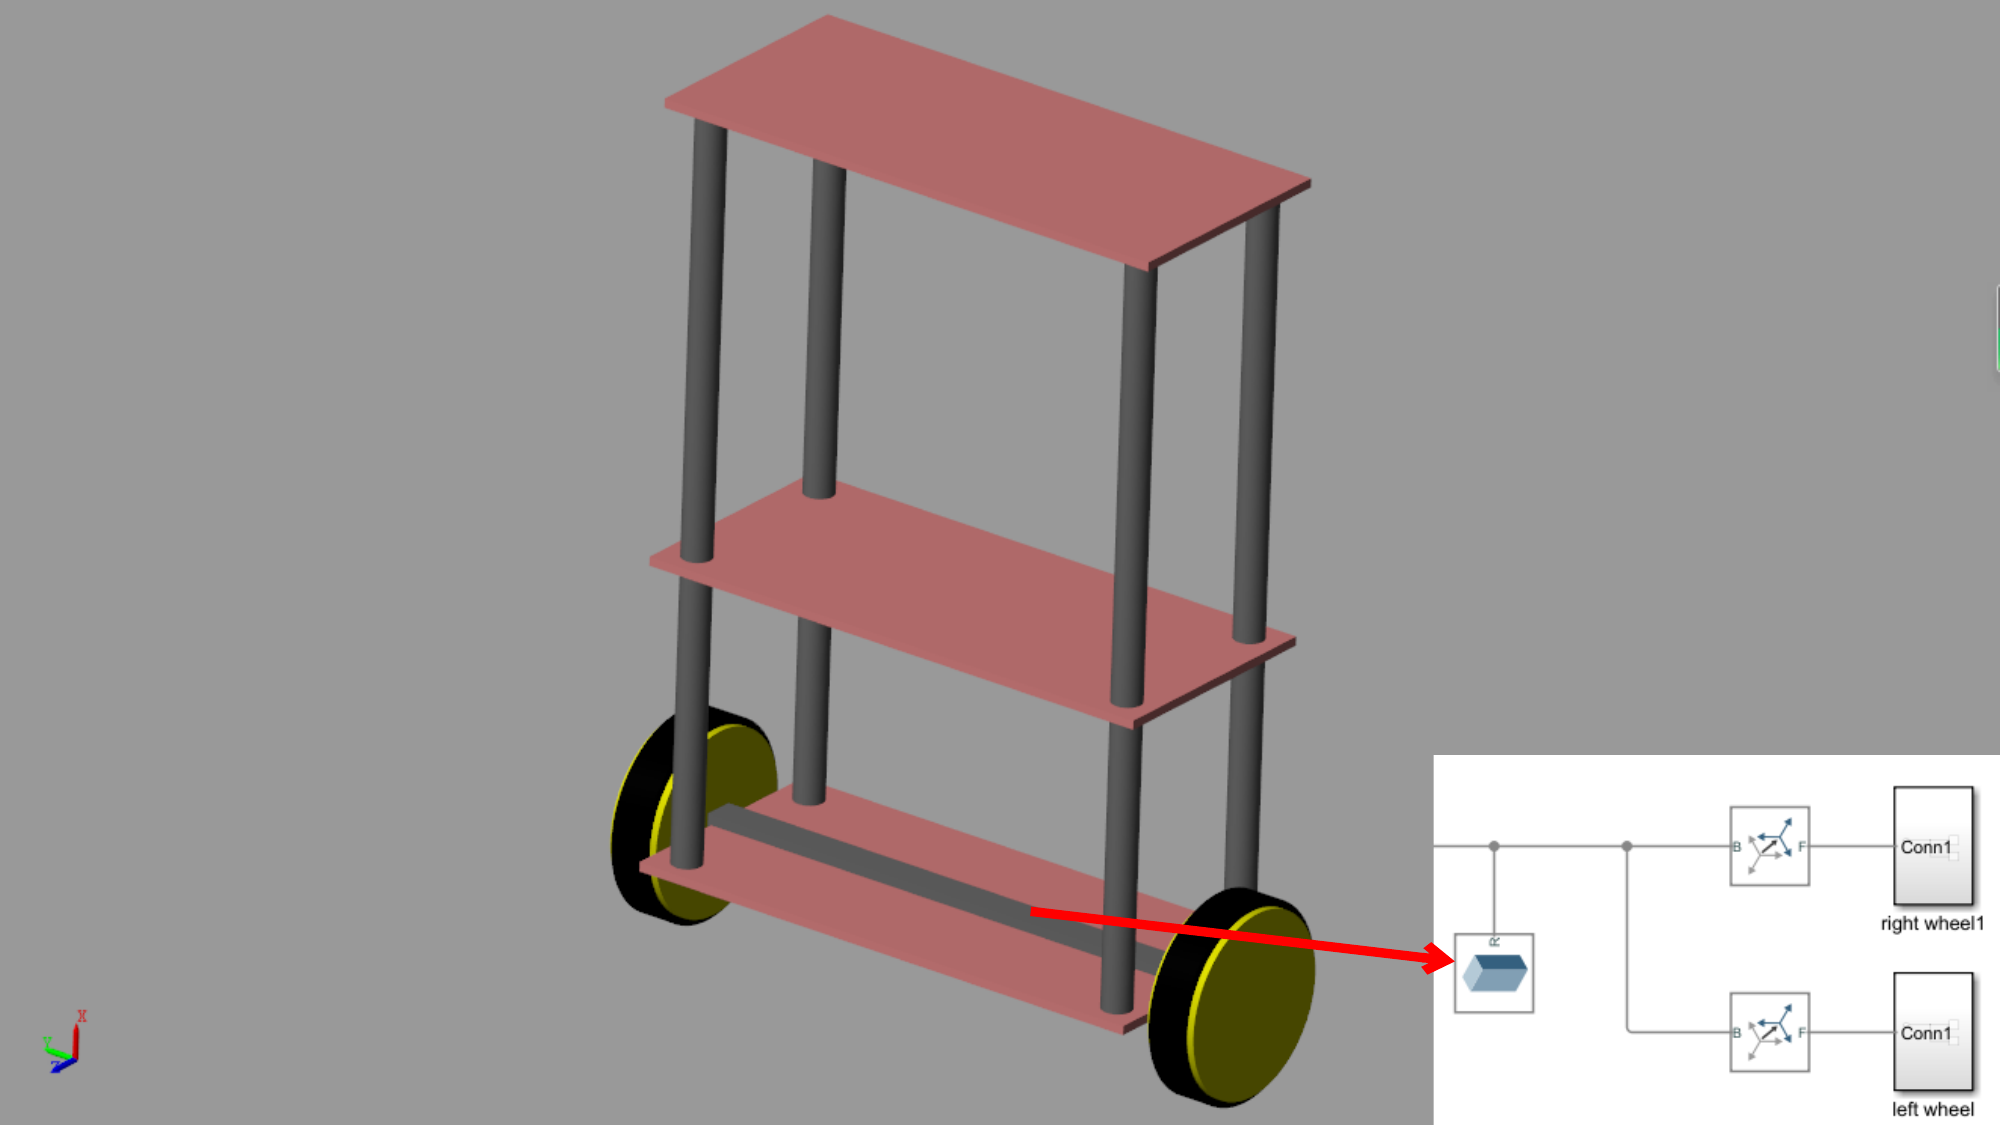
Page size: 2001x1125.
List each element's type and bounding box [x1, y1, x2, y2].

text_box [1030, 910, 1456, 962]
picture [0, 0, 2000, 1125]
